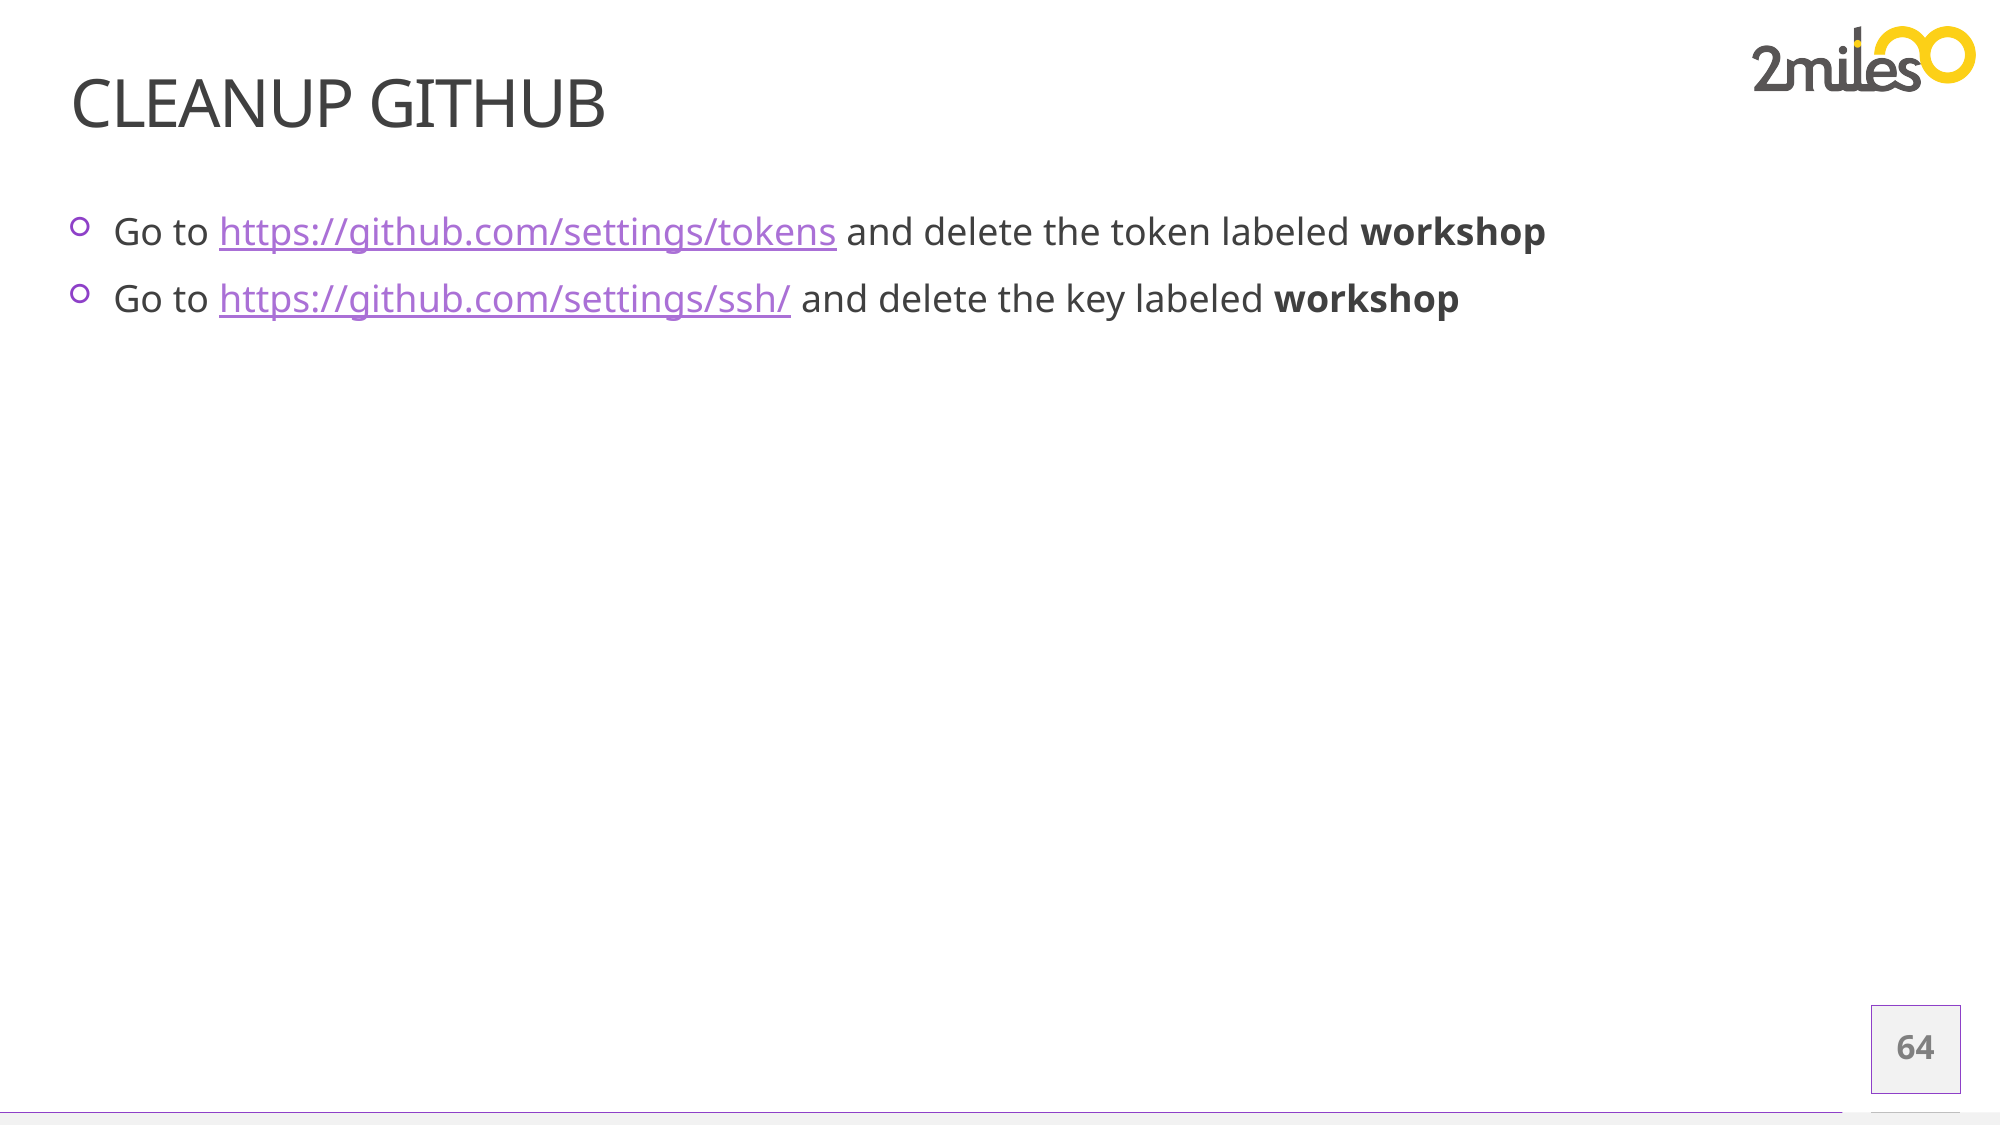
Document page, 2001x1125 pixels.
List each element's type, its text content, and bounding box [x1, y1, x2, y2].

picture [1752, 26, 1976, 92]
list Go to https://github.com/settings/tokens and delete the token labeled workshop Go to https://github.com/settings/ssh/ and delete the key labeled workshop [69, 208, 1930, 974]
slide_number 64 [1871, 1019, 1960, 1080]
title Cleanup GitHub [70, 70, 1932, 142]
